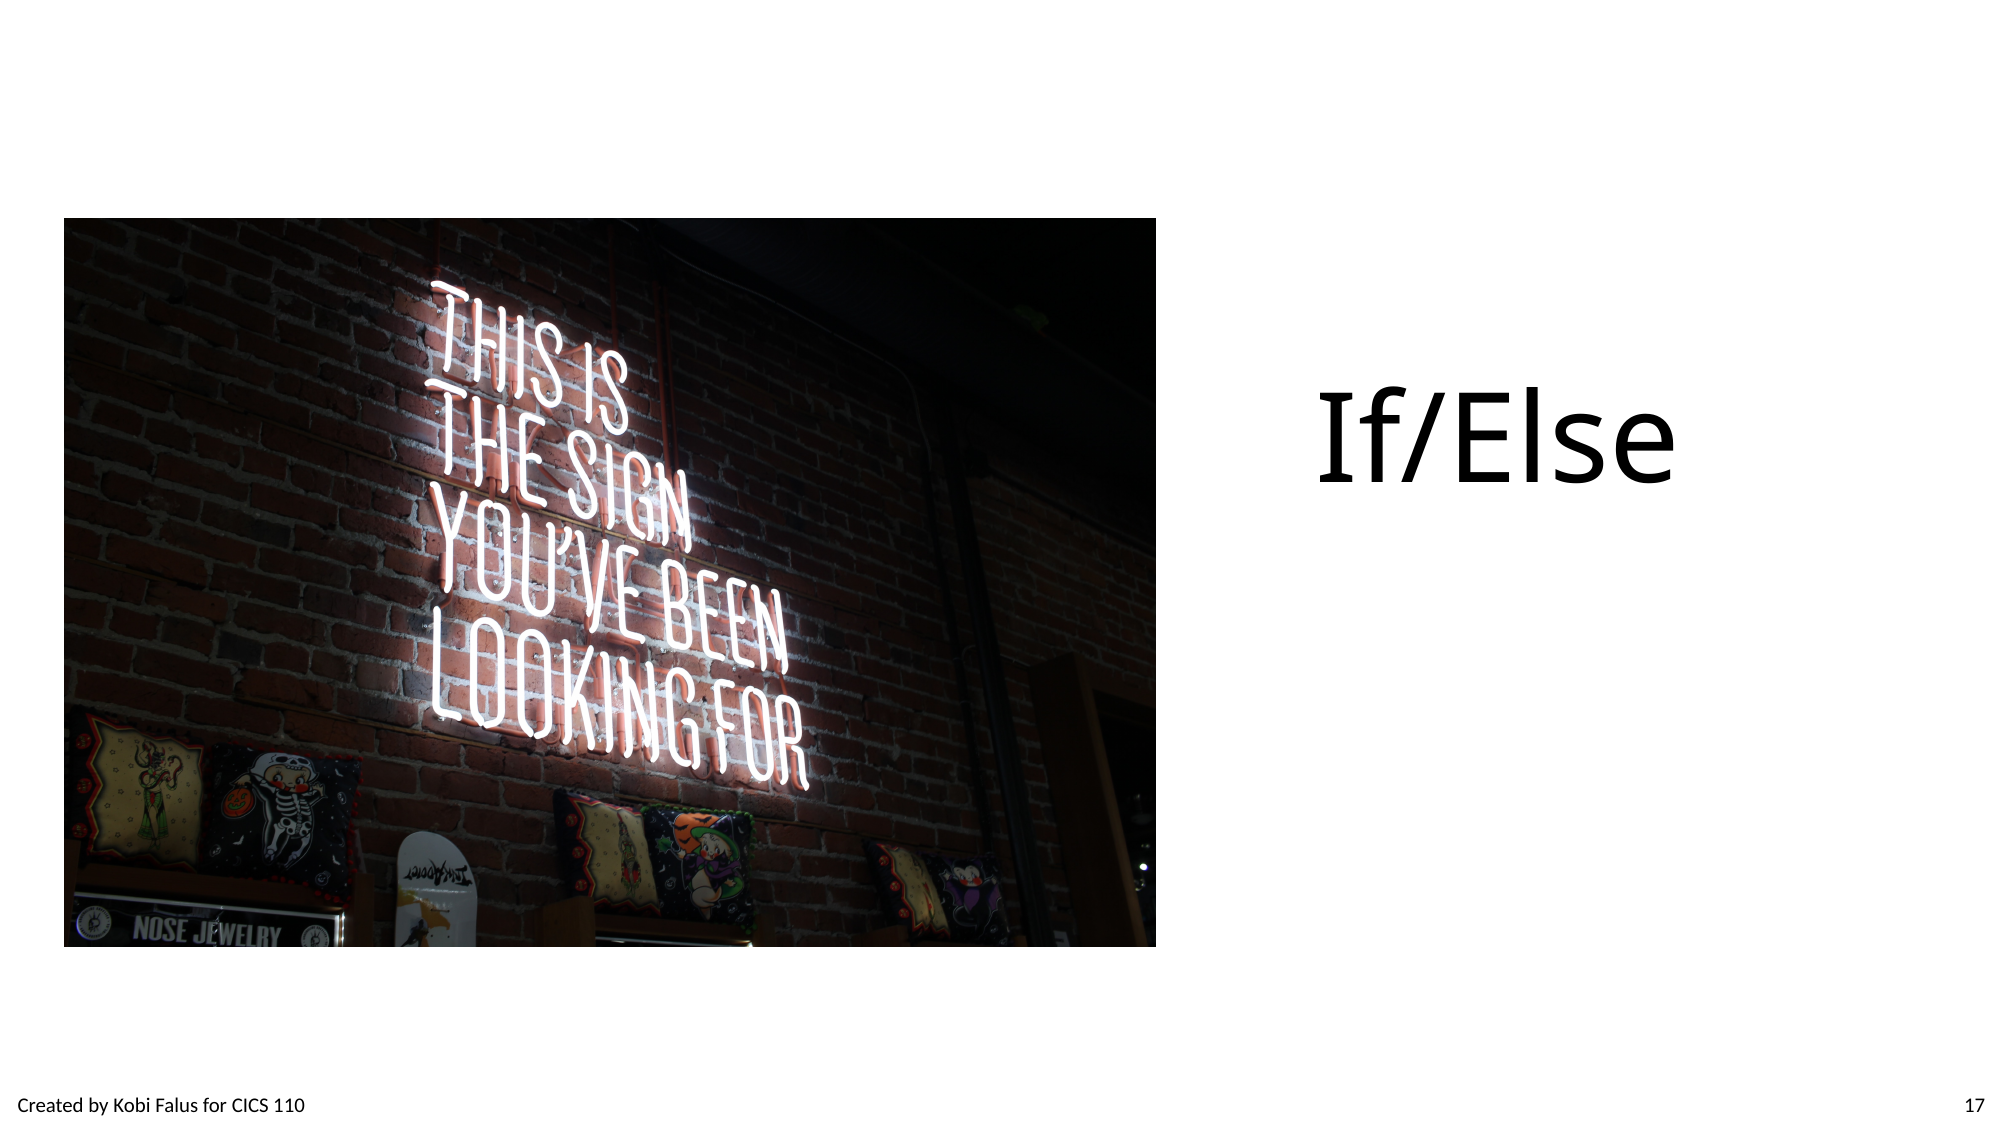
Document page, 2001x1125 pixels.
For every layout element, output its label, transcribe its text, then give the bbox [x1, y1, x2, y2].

picture [64, 218, 1156, 947]
title If/Else [1300, 218, 1884, 518]
